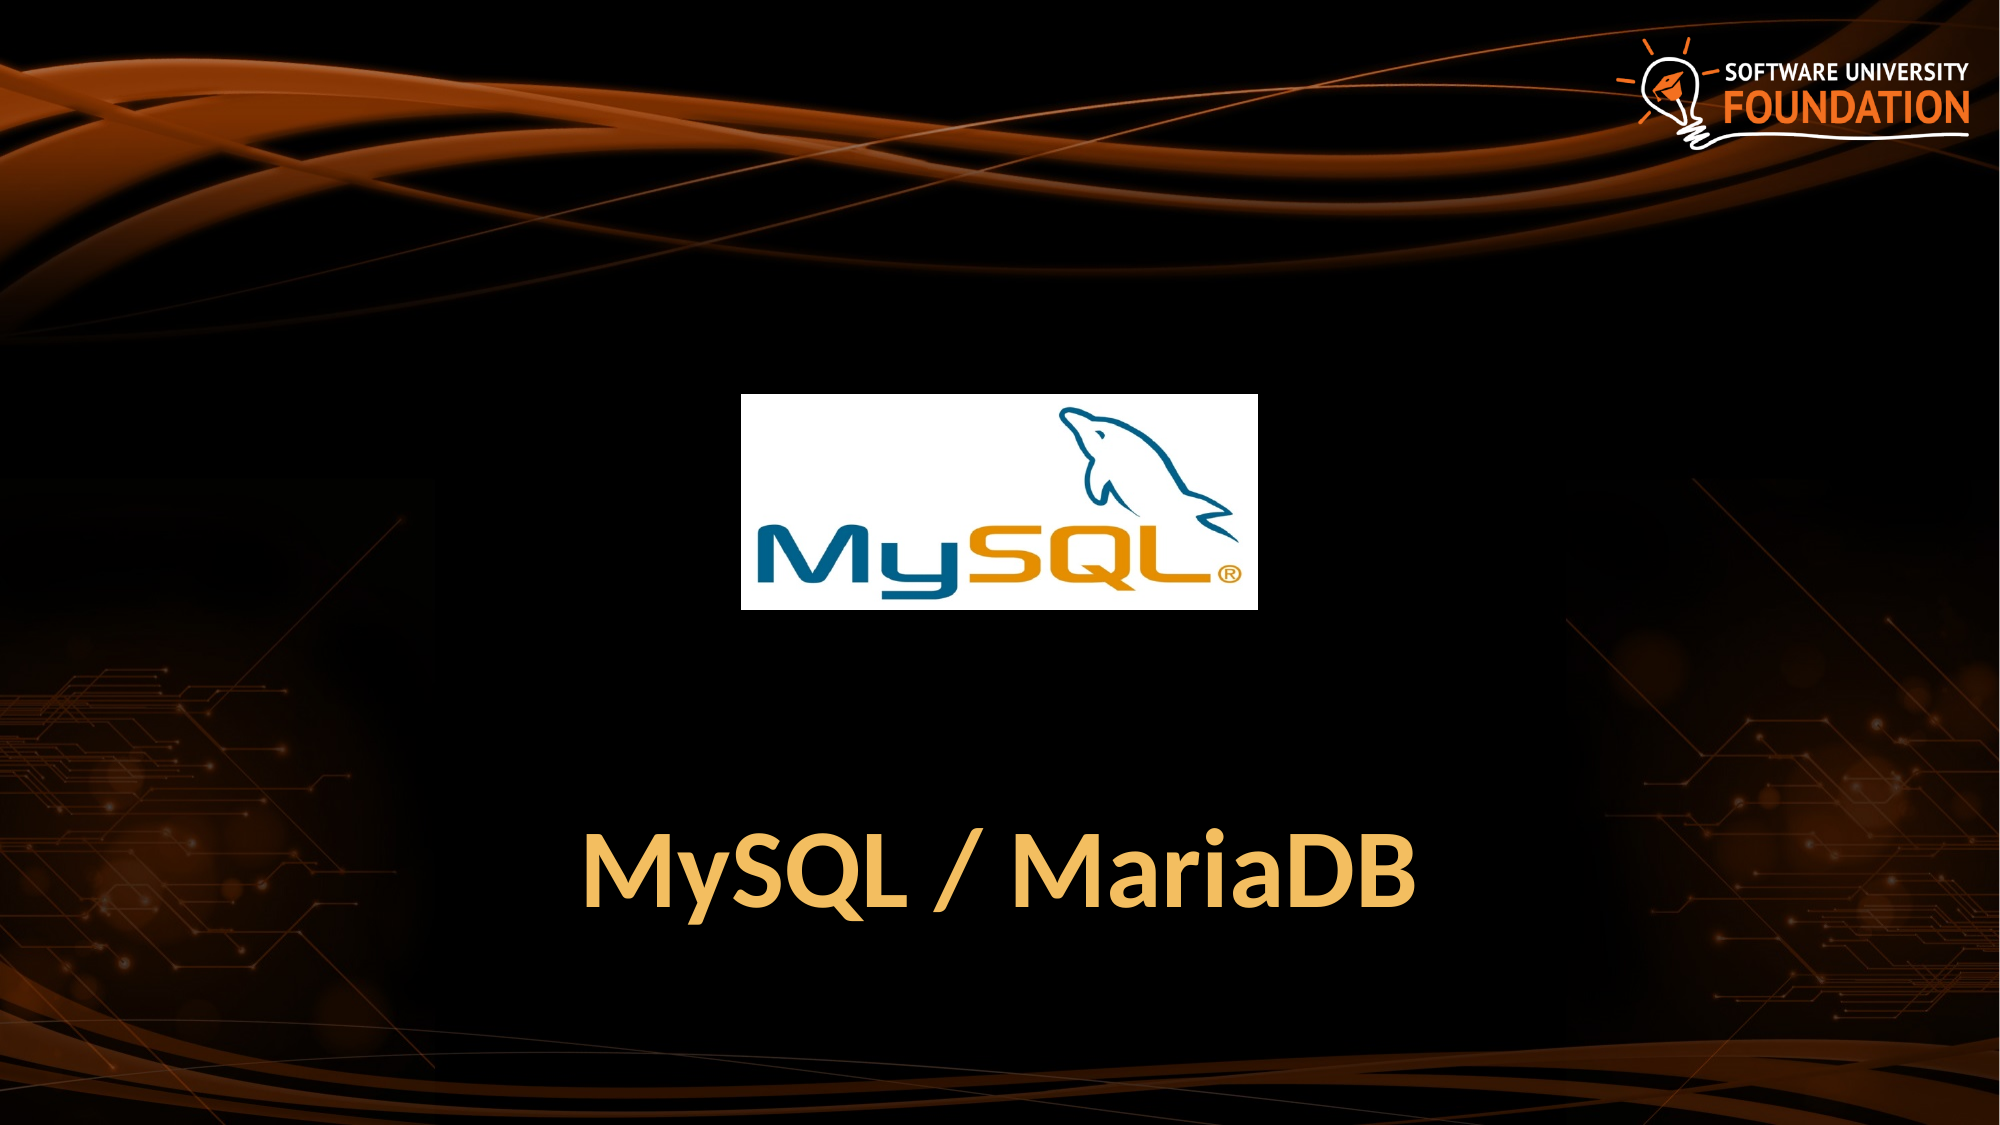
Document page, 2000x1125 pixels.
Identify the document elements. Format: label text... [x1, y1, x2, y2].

picture [0, 0, 2000, 1125]
title MySQL / MariaDB [149, 812, 1850, 948]
